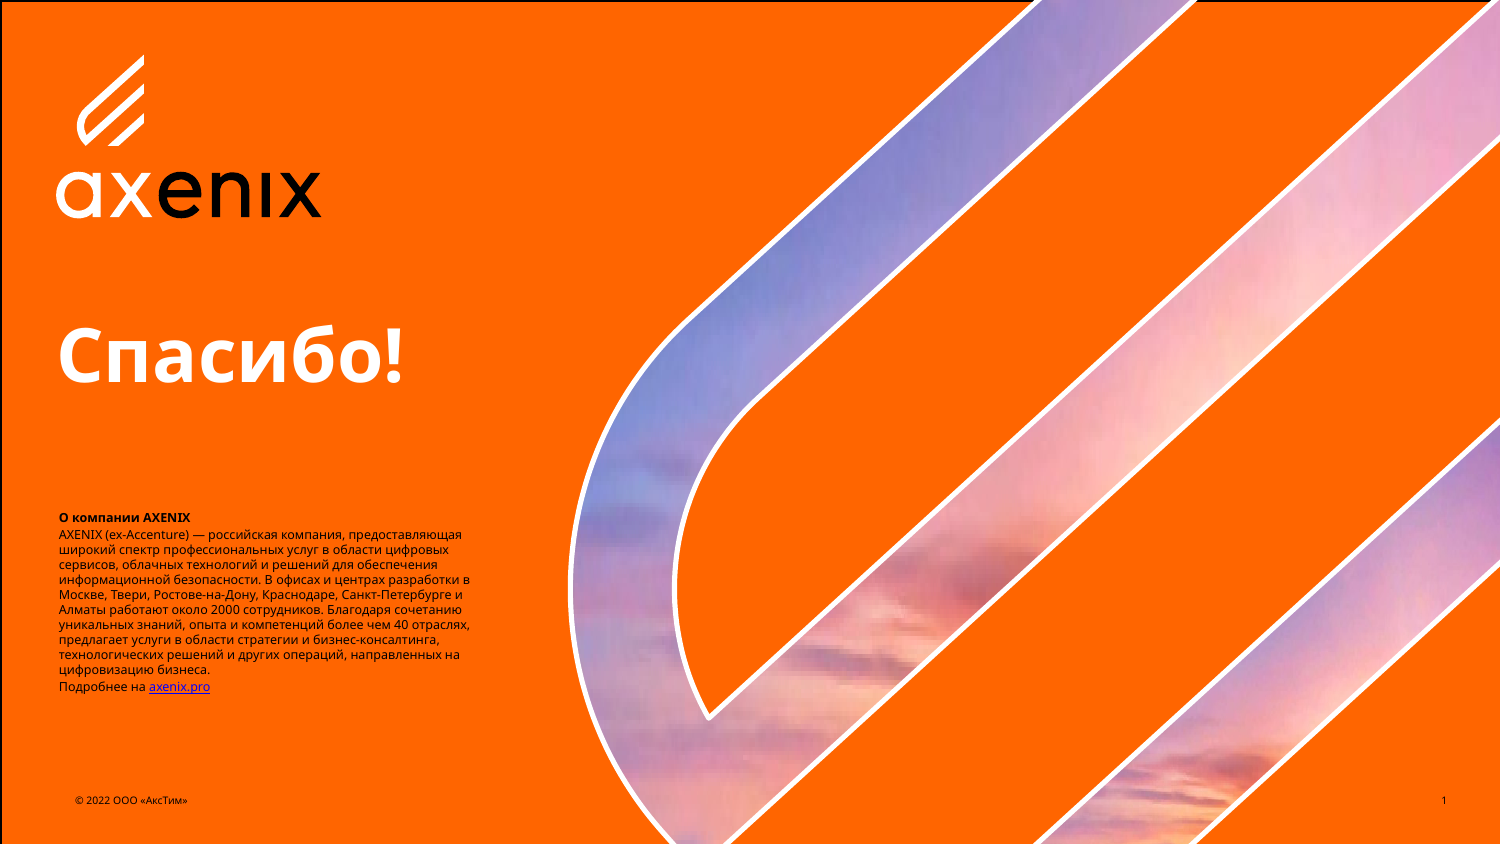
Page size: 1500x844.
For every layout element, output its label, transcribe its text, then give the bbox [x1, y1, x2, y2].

text_box [158, 171, 202, 219]
text_box [109, 172, 153, 218]
text_box [76, 54, 144, 146]
text_box Спасибо! [56, 305, 564, 397]
text_box О компании AXENIX AXENIX (ex-Accenture) — российская компания, предоставляющая широкий спектр профессиональных услуг в области цифровых сервисов, облачных технологий и решений для обеспечения информационной безопасности. В офисах и центрах разработки в Москве, Твери, Ростове-на-Дону, Краснодаре, Санкт-Петербурге и Алматы работают около 2000 сотрудников. Благодаря сочетанию уникальных знаний, опыта и компетенций более чем 40 отраслях, предлагает услуги в области стратегии и бизнес-консалтинга, технологических решений и других операций, направленных на цифровизацию бизнеса. Подробнее на axenix.pro [58, 481, 564, 696]
text_box [211, 172, 250, 218]
text_box [56, 171, 101, 219]
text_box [570, 0, 1500, 844]
text_box [261, 172, 270, 218]
text_box © 2022 ООО «АксТим» [74, 793, 202, 807]
text_box [278, 172, 322, 218]
text_box [0, 0, 564, 844]
